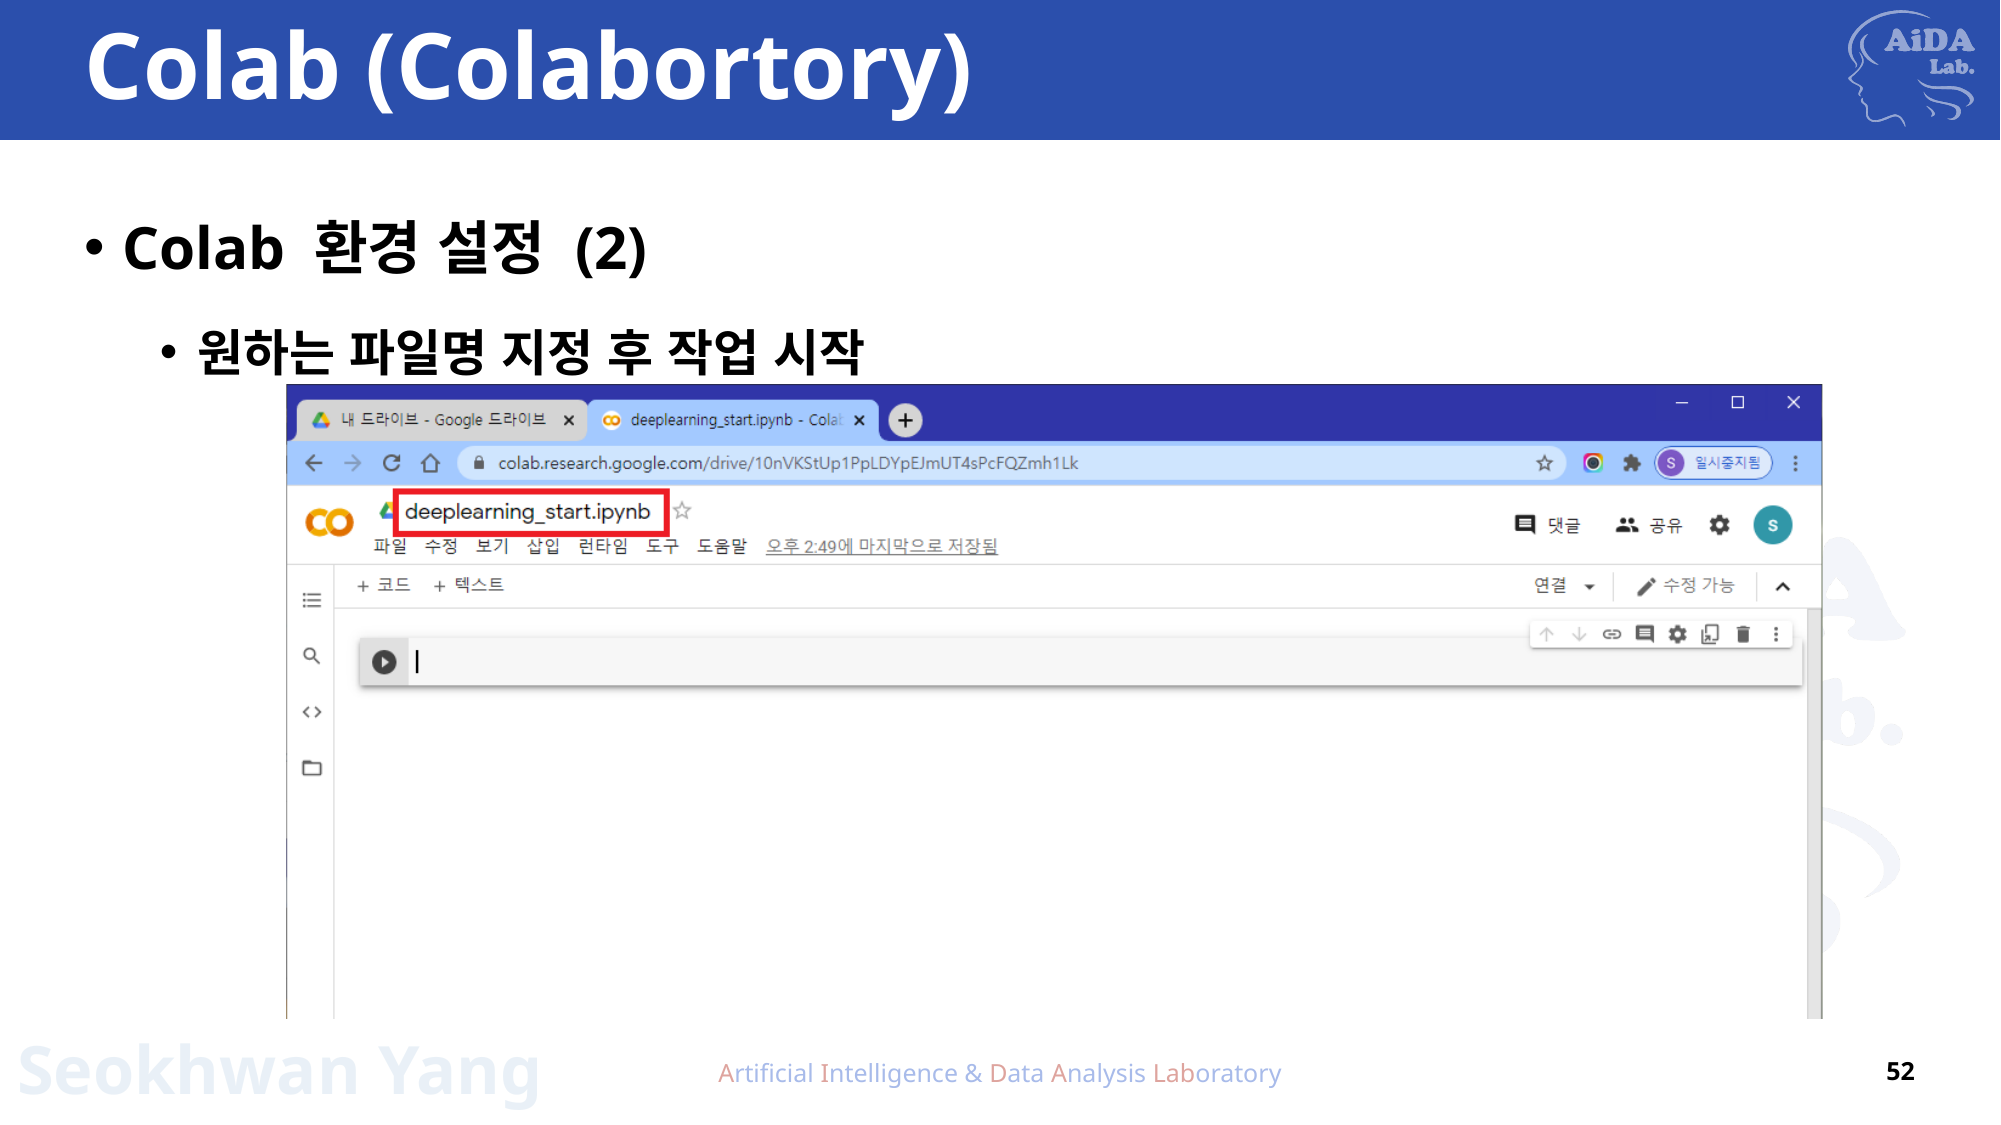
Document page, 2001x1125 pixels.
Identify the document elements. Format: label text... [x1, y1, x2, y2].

footer Artificial Intelligence & Data Analysis Laboratory [662, 1042, 1338, 1103]
slide_number 52 [1412, 1042, 1930, 1103]
picture [1842, 7, 1980, 133]
list Colab 환경 설정 (2) 원하는 파일명 지정 후 작업 시작 [69, 168, 1930, 1019]
title Colab (Colabortory) [69, 7, 1823, 133]
picture [286, 384, 1823, 1019]
